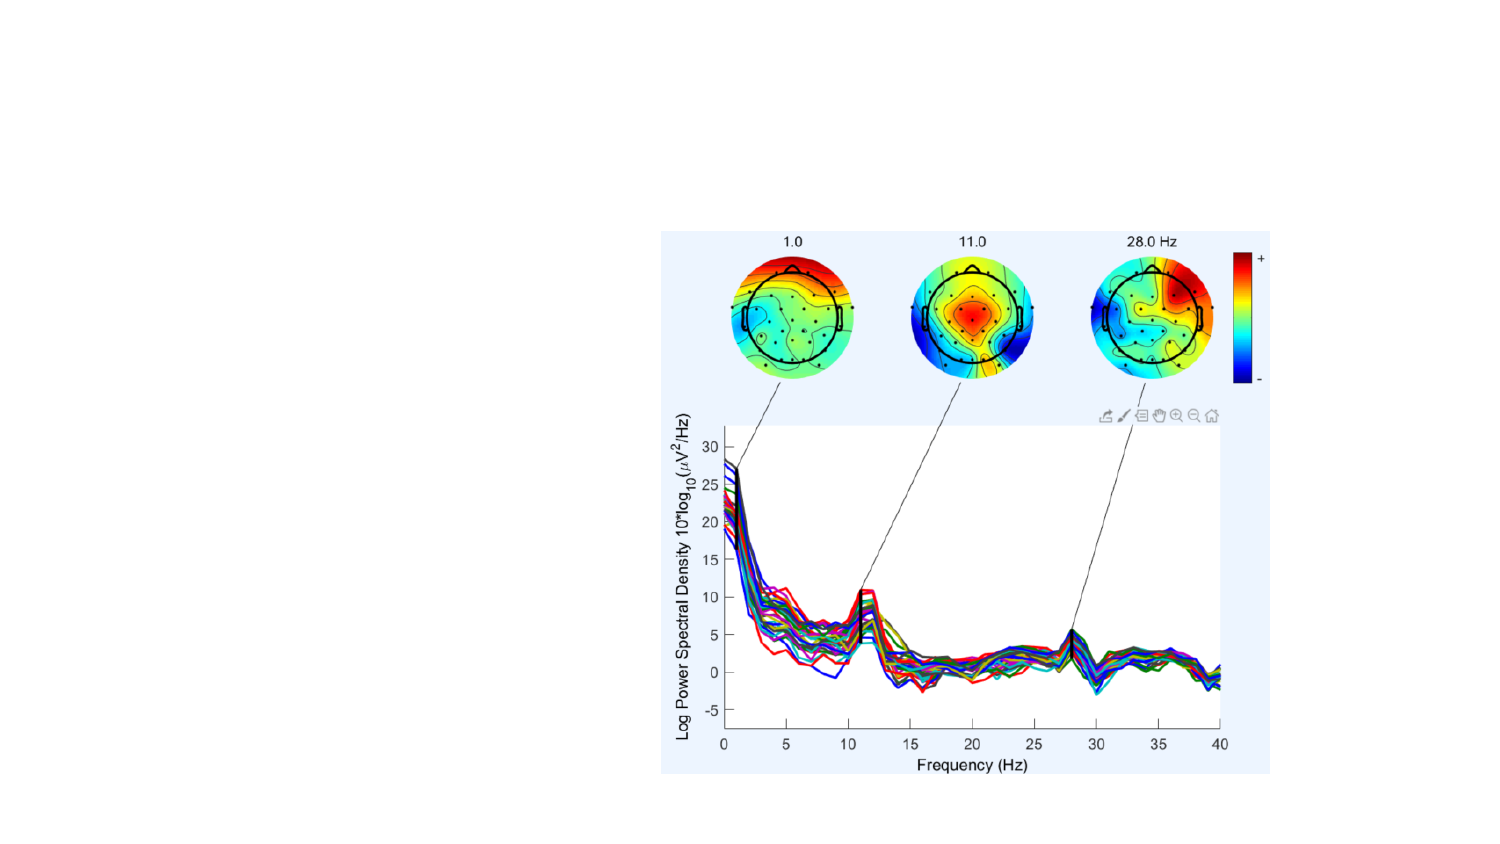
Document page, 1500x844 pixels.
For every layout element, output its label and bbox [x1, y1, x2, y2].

picture [661, 231, 1270, 774]
